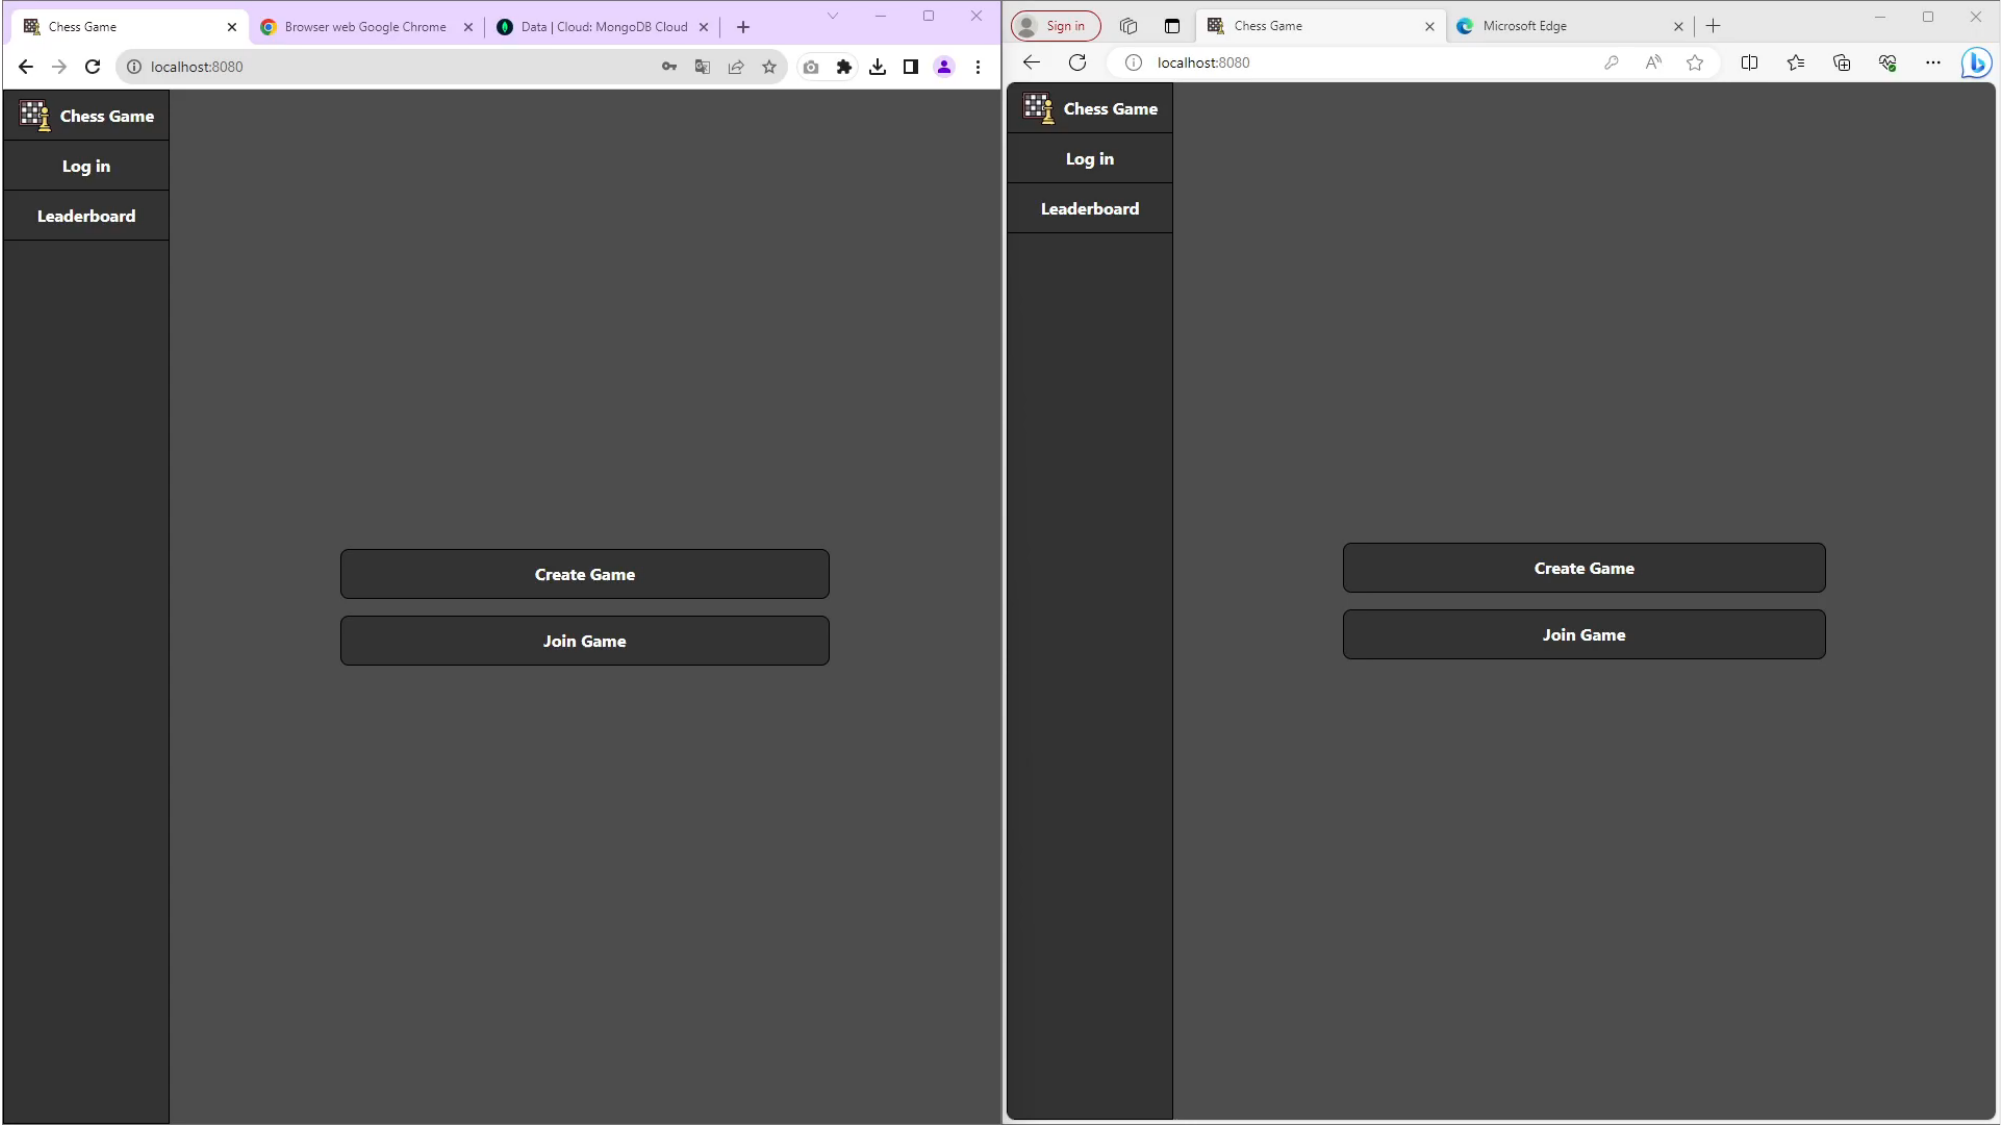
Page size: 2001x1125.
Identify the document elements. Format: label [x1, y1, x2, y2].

text_box [1, 0, 2000, 1125]
